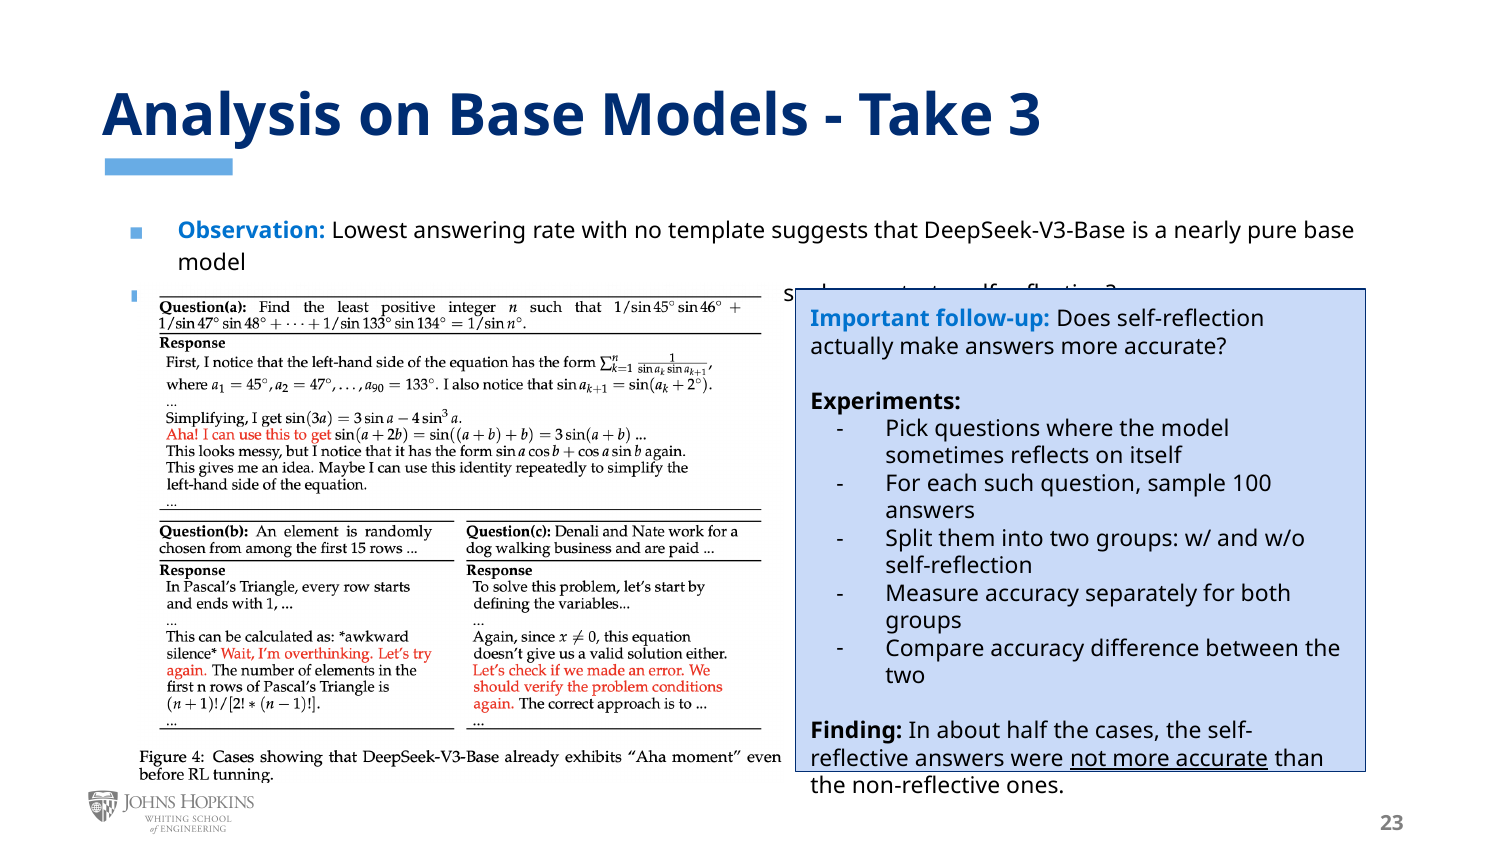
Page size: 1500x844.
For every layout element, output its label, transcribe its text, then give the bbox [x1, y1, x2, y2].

title Analysis on Base Models - Take 3 [87, 74, 1414, 159]
list Observation: Lowest answering rate with no template suggests that DeepSeek-V3-Base is a nearly pure base model Question: Does a pure base model like DeepSeek-V3-Base demonstrate self-reflection? [87, 204, 1414, 790]
picture [137, 282, 784, 783]
text_box Important follow-up: Does self-reflection actually make answers more accurate? Experiments: Pick questions where the model sometimes reflects on itself For each such question, sample 100 answers Split them into two groups: w/ and w/o self-reflection Measure accuracy separately for both groups Compare accuracy difference between the two Finding: In about half the cases, the self-reflective answers were not more accurate than the non-reflective ones. [795, 288, 1366, 772]
